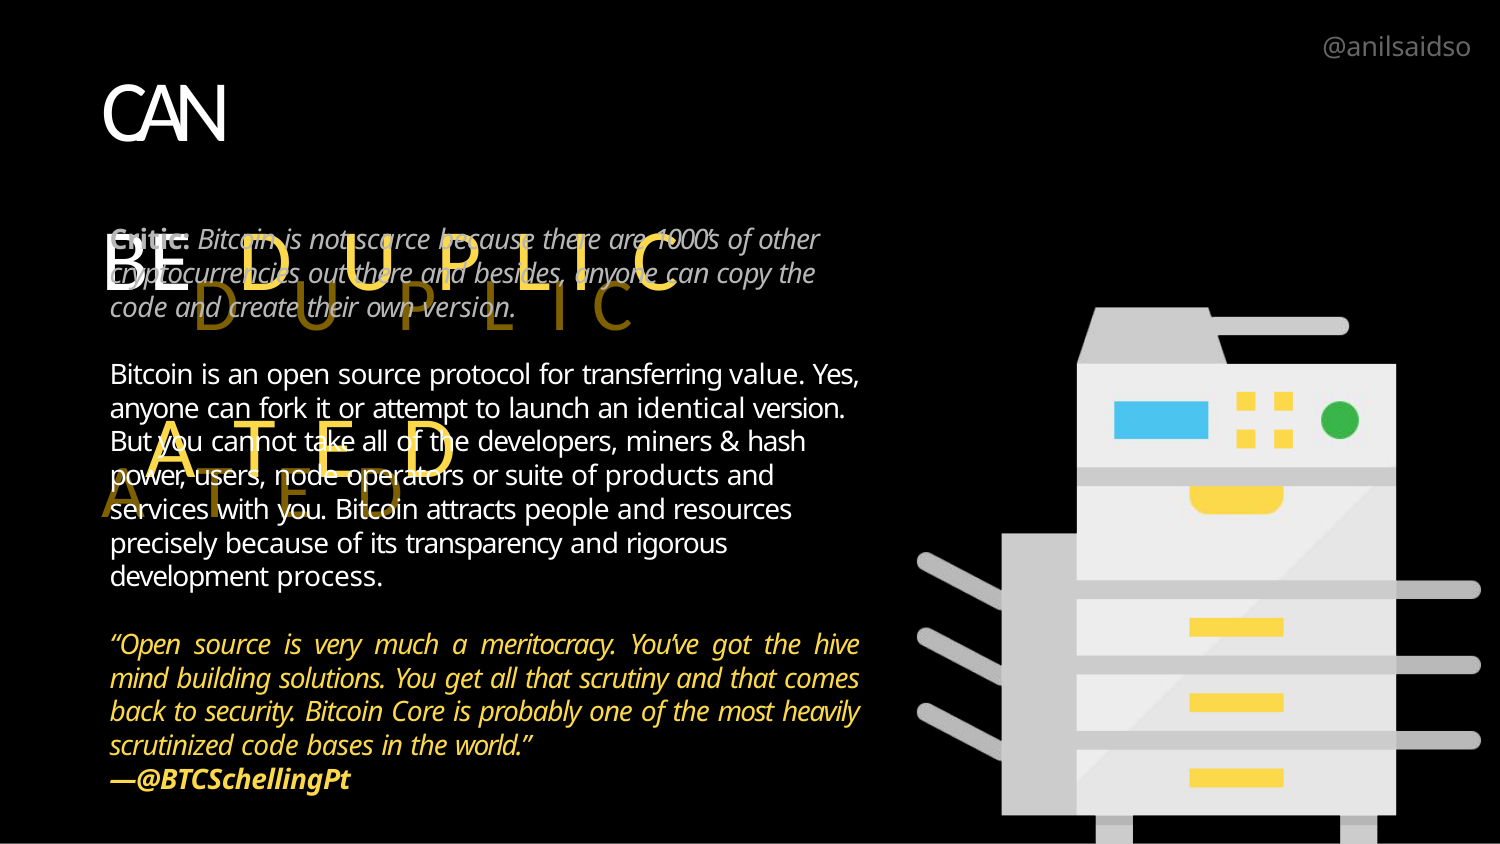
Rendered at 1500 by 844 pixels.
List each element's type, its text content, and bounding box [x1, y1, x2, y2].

picture [898, 279, 1500, 844]
text_box @anilsaidso [1320, 26, 1477, 62]
title CAN BEDDUUPPLLIICCAATTEEDD [75, 37, 683, 534]
text_box Critic: Bitcoin is not scarce because there are 1000’s of other cryptocurrencies out there and besides, anyone can copy the code and create their own version. Bitcoin is an open source protocol for transferring value. Yes, anyone can fork it or attempt to launch an identical version. But you cannot take all of the developers, miners & hash power, users, node operators or suite of products and services with you. Bitcoin attracts people and resources precisely because of its transparency and rigorous development process. “Open source is very much a meritocracy. You’ve got the hive mind building solutions. You get all that scrutiny and that comes back to security. Bitcoin Core is probably one of the most heavily scrutinized code bases in the world.” —@BTCSchellingPt [107, 218, 873, 795]
